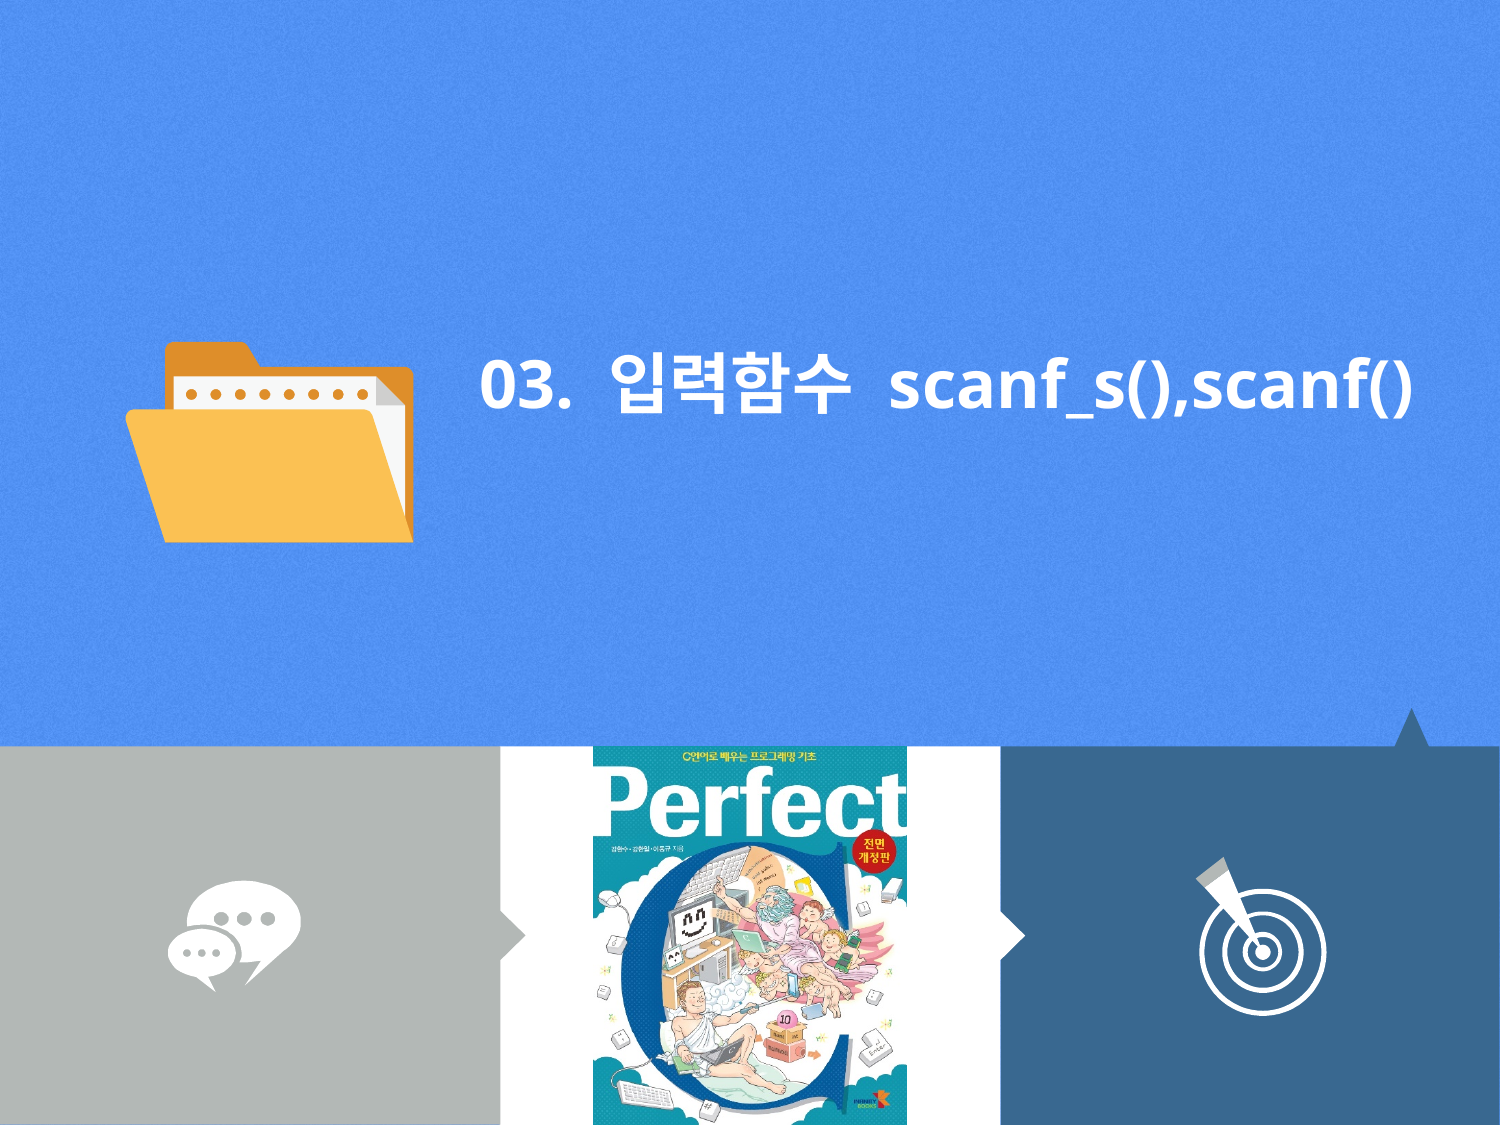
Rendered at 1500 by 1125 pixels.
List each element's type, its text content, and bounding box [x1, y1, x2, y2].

picture [0, 0, 1500, 1125]
text_box 03. 입력함수 scanf_s(),scanf() [464, 349, 1459, 429]
